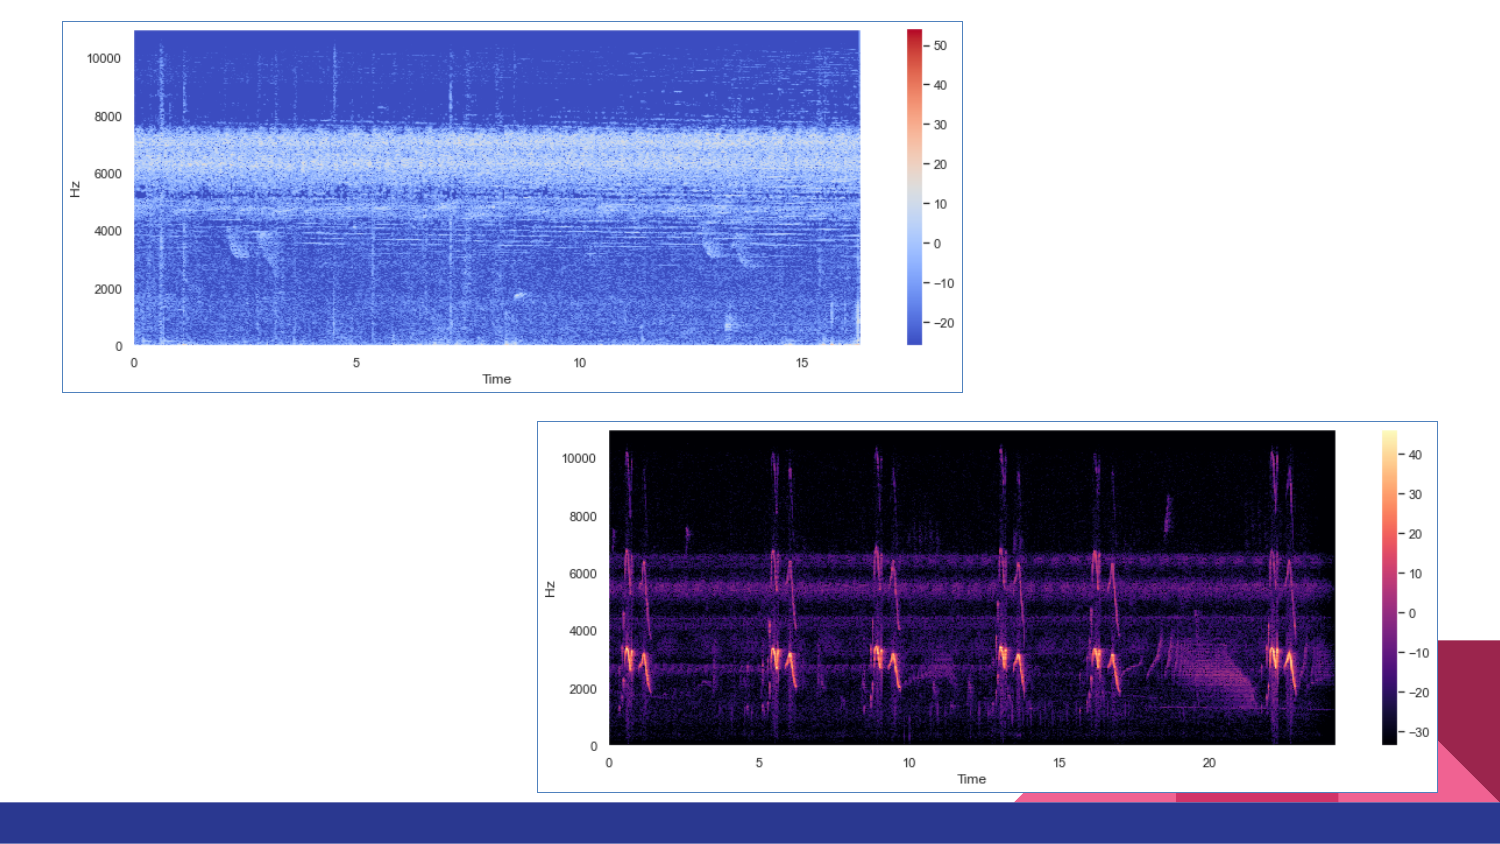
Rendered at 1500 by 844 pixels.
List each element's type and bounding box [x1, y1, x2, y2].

picture [537, 421, 1438, 794]
picture [62, 21, 963, 393]
